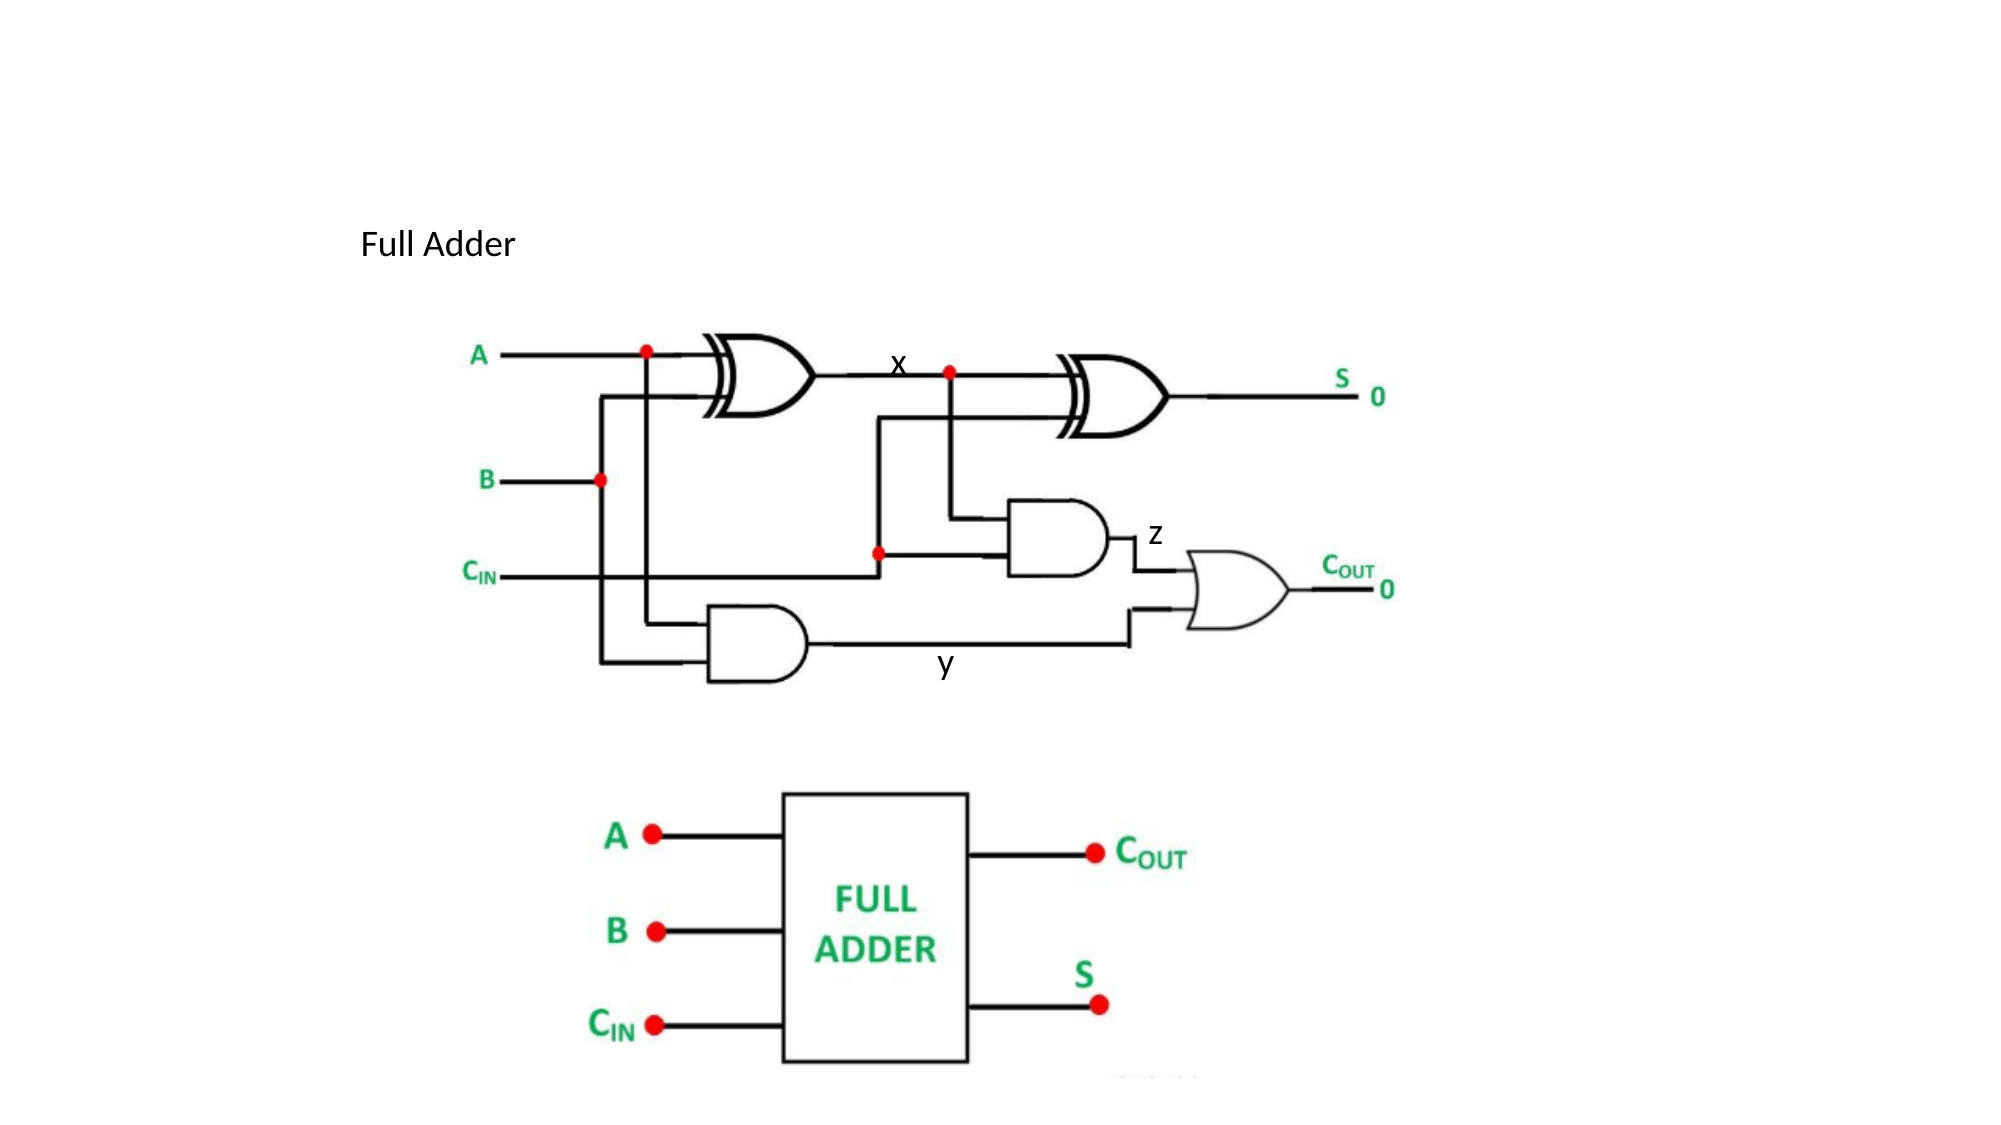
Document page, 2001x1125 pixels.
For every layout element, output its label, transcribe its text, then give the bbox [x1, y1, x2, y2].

picture [578, 766, 1201, 1078]
text_box Full Adder [346, 211, 532, 272]
picture [444, 309, 1400, 691]
